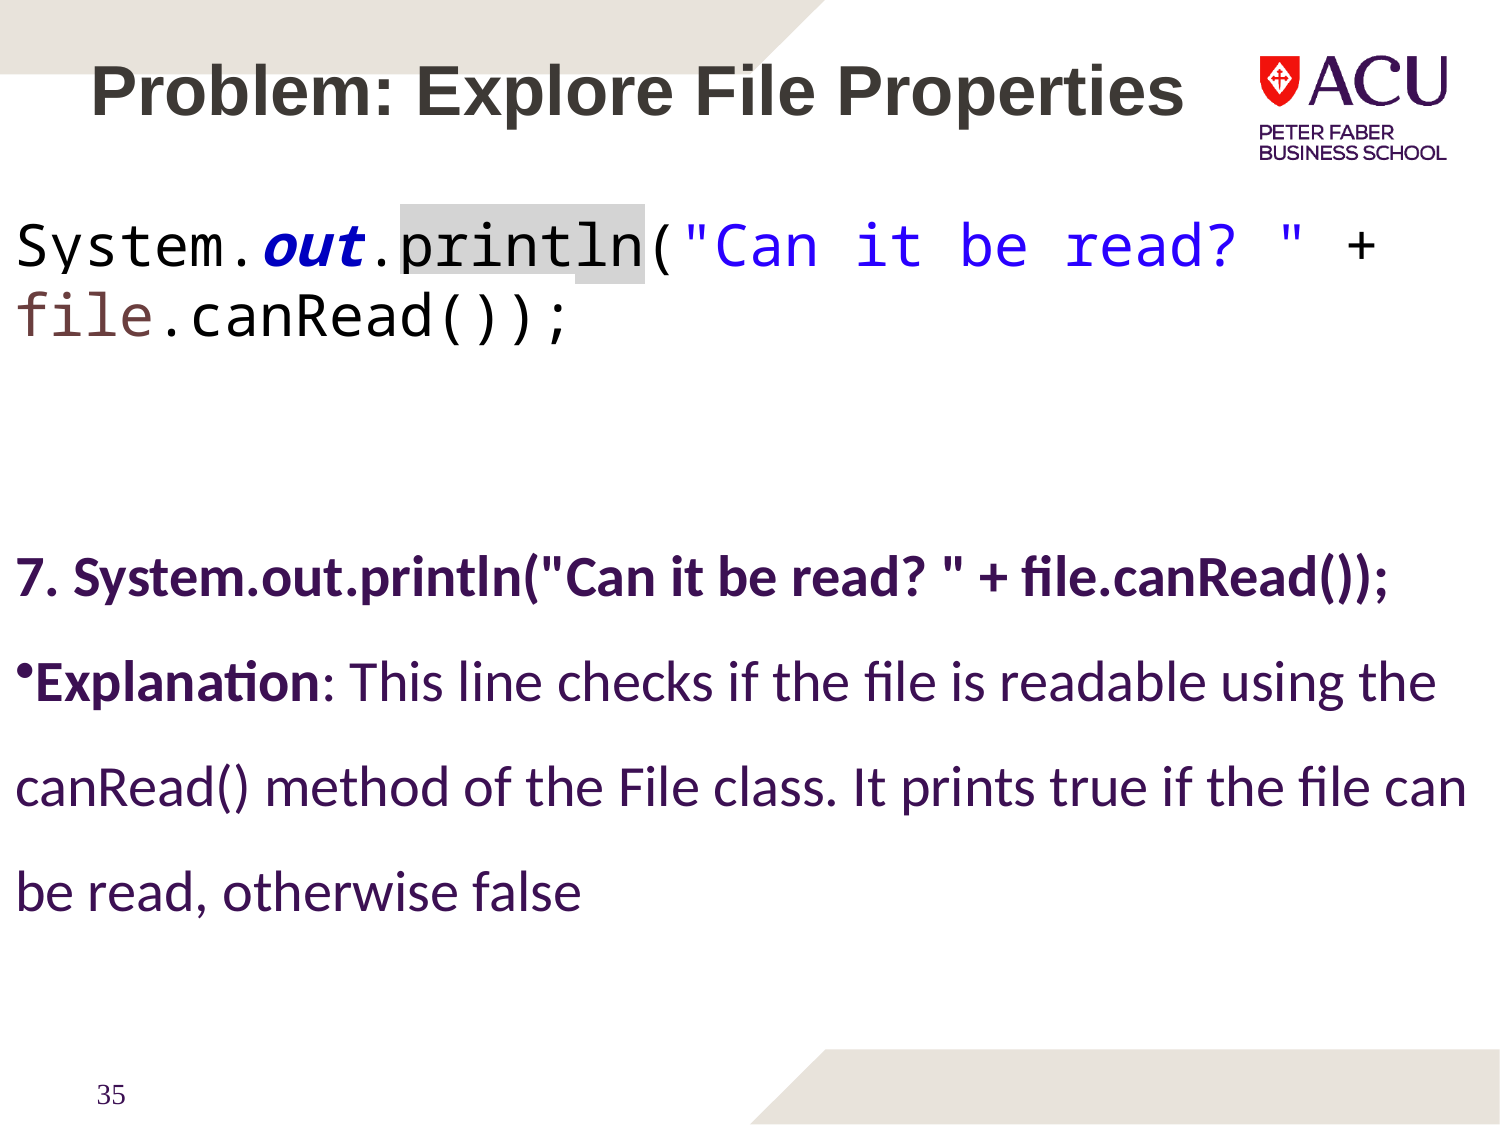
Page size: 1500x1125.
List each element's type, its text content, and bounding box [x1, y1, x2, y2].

text_box 7. System.out.println("Can it be read? " + file.canRead()); Explanation: This line checks if the file is readable using the canRead() method of the File class. It prints true if the file can be read, otherwise false [0, 495, 1500, 931]
title Problem: Explore File Properties [75, 37, 1388, 138]
slide_number 35 [81, 1068, 156, 1109]
picture [1240, 41, 1466, 175]
text_box System.out.println("Can it be read? " + file.canRead()); [0, 201, 1500, 356]
